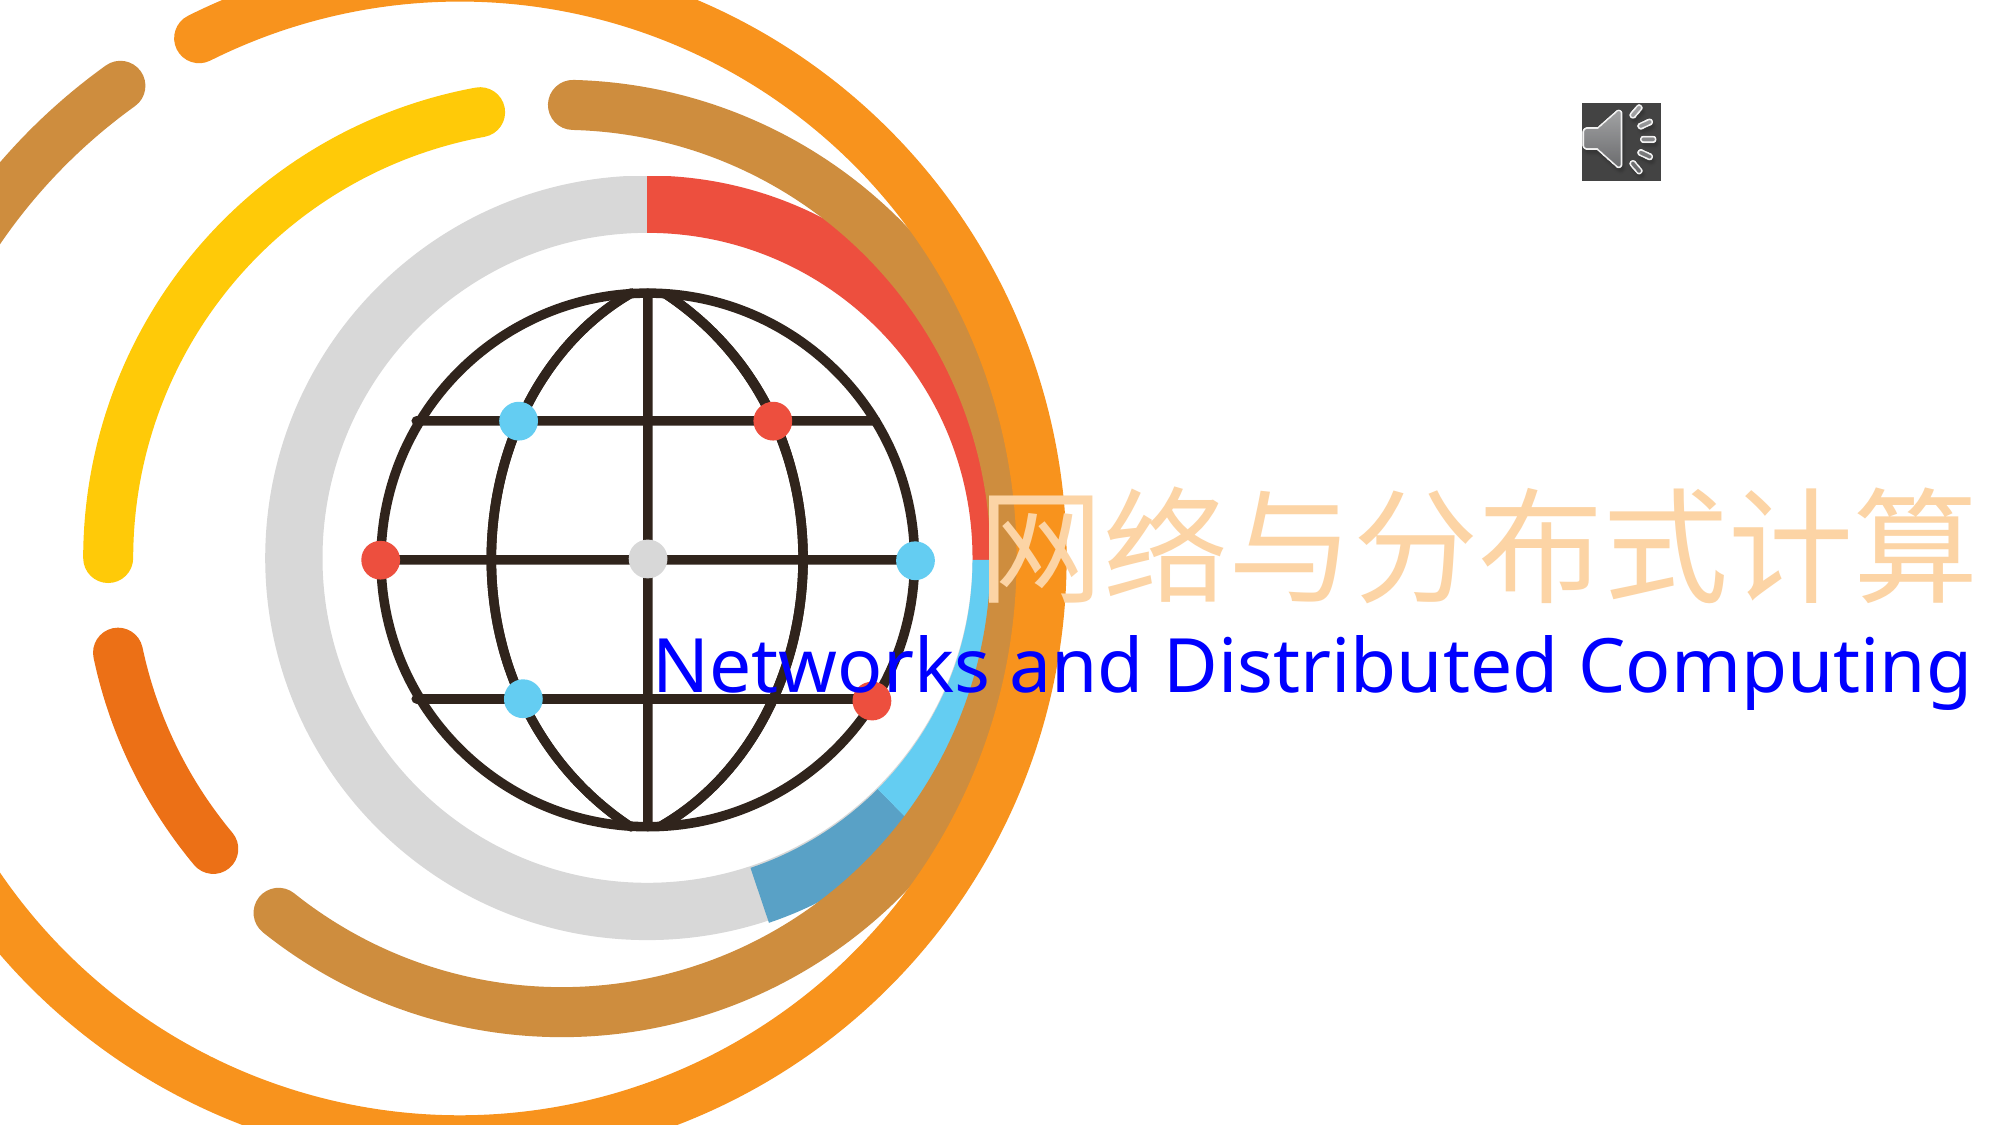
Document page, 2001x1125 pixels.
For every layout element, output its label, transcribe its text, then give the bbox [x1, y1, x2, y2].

subtitle Networks and Distributed Computing [574, 609, 2000, 728]
picture [1581, 101, 1662, 182]
title 网络与分布式计算 [929, 432, 2000, 609]
